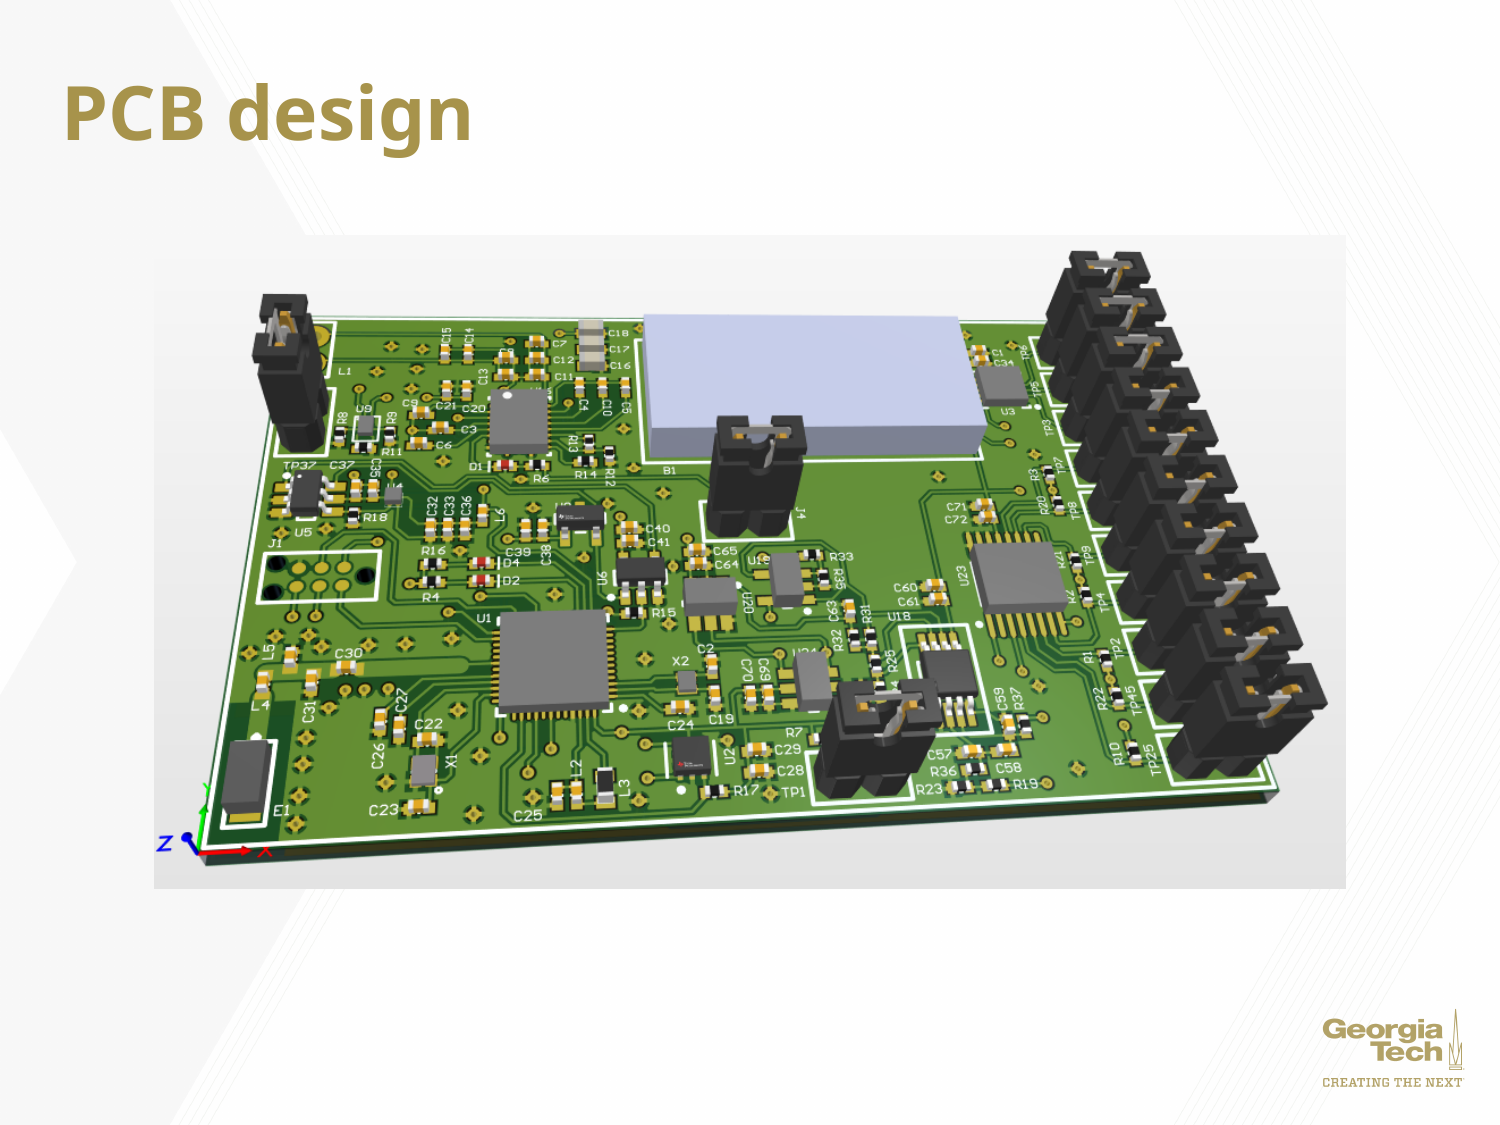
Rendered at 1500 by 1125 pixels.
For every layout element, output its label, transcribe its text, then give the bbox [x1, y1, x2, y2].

title PCB design [46, 32, 1454, 200]
picture [0, 0, 1500, 1125]
